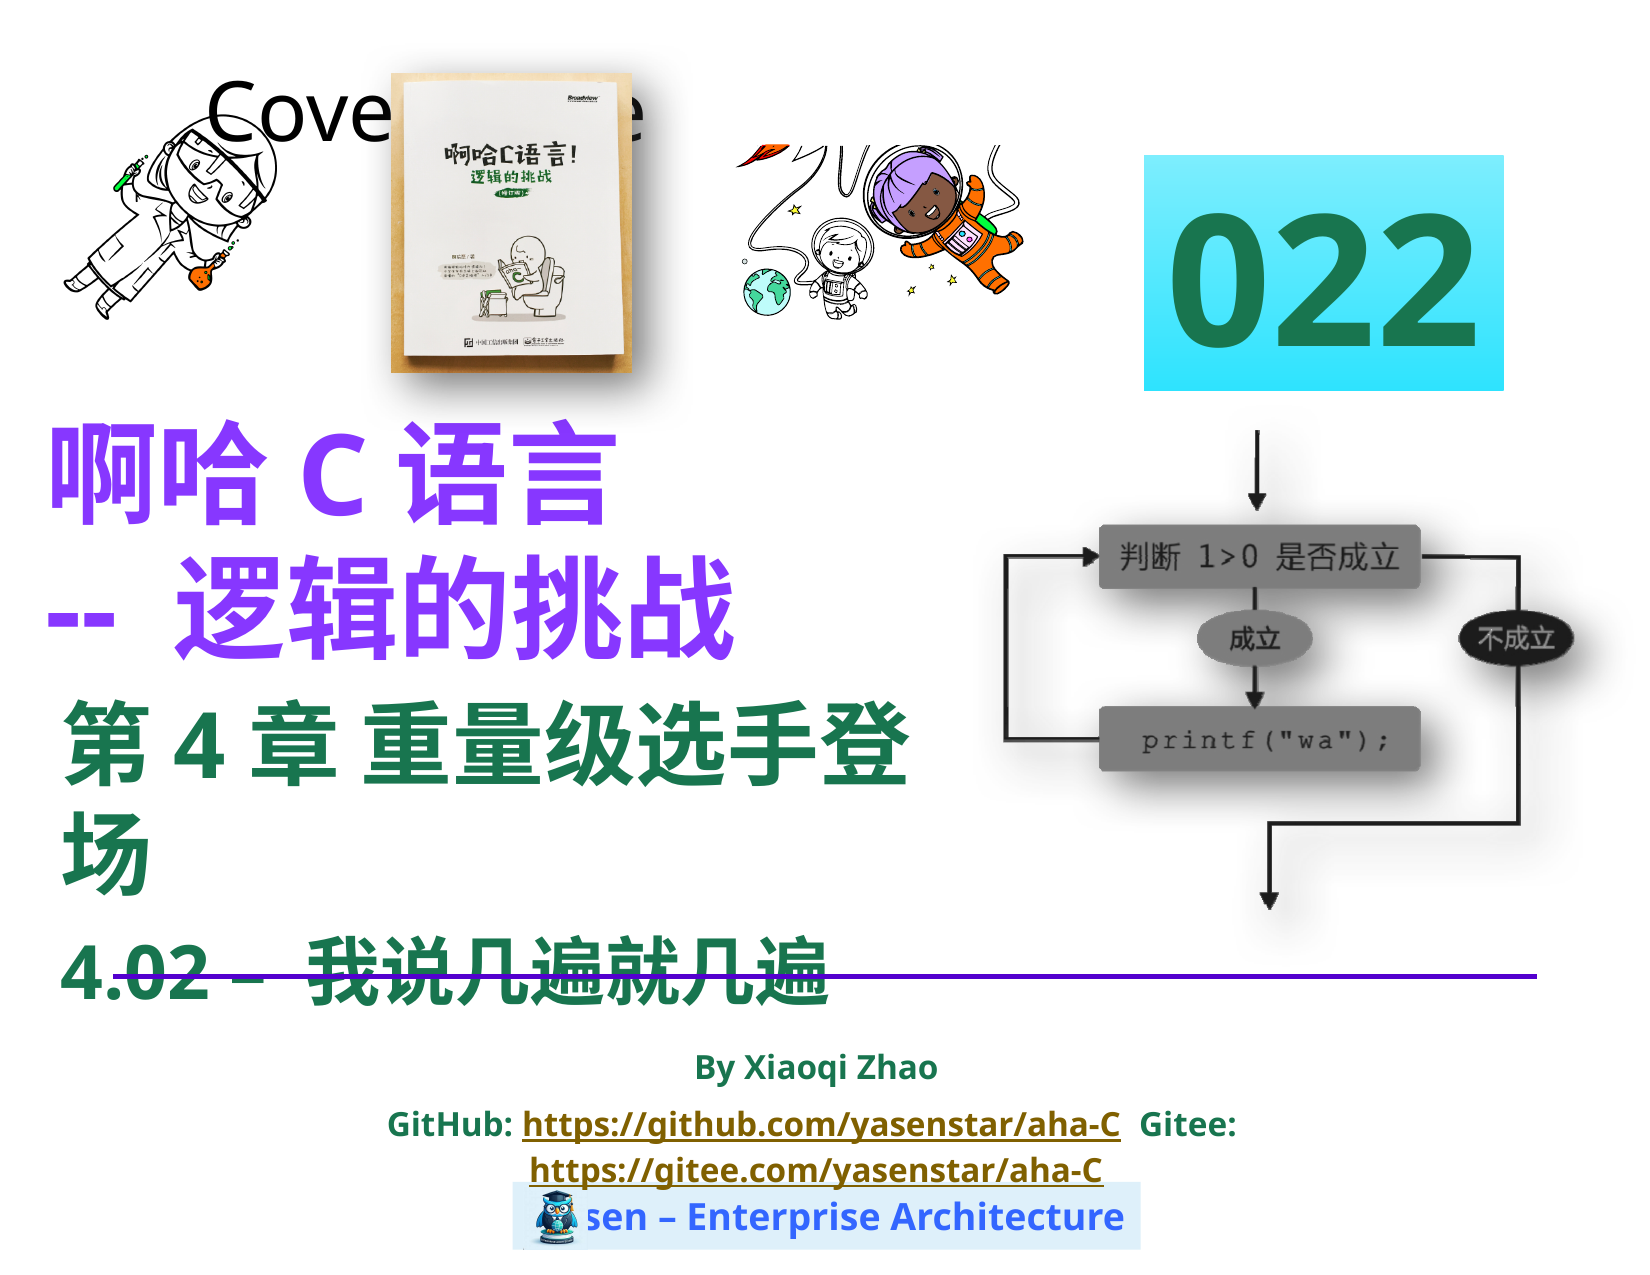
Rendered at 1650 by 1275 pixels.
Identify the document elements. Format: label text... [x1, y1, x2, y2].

picture [391, 73, 632, 373]
title Cover page [27, 62, 405, 310]
picture [28, 73, 321, 366]
text_box 022 [1144, 155, 1504, 391]
picture [994, 416, 1579, 915]
text_box 啊哈C语言 -- 逻辑的挑战 [45, 402, 1017, 679]
picture [523, 1185, 588, 1250]
text_box By Xiaoqi Zhao GitHub: https://github.com/yasenstar/aha-C Gitee: https://gitee.com/yasenstar/aha-C [113, 1038, 1520, 1159]
text_box 第4章 重量级选手登场 4.02 – 我说几遍就几遍 [45, 679, 980, 915]
title Cover page [649, 62, 825, 310]
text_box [735, 144, 1024, 320]
